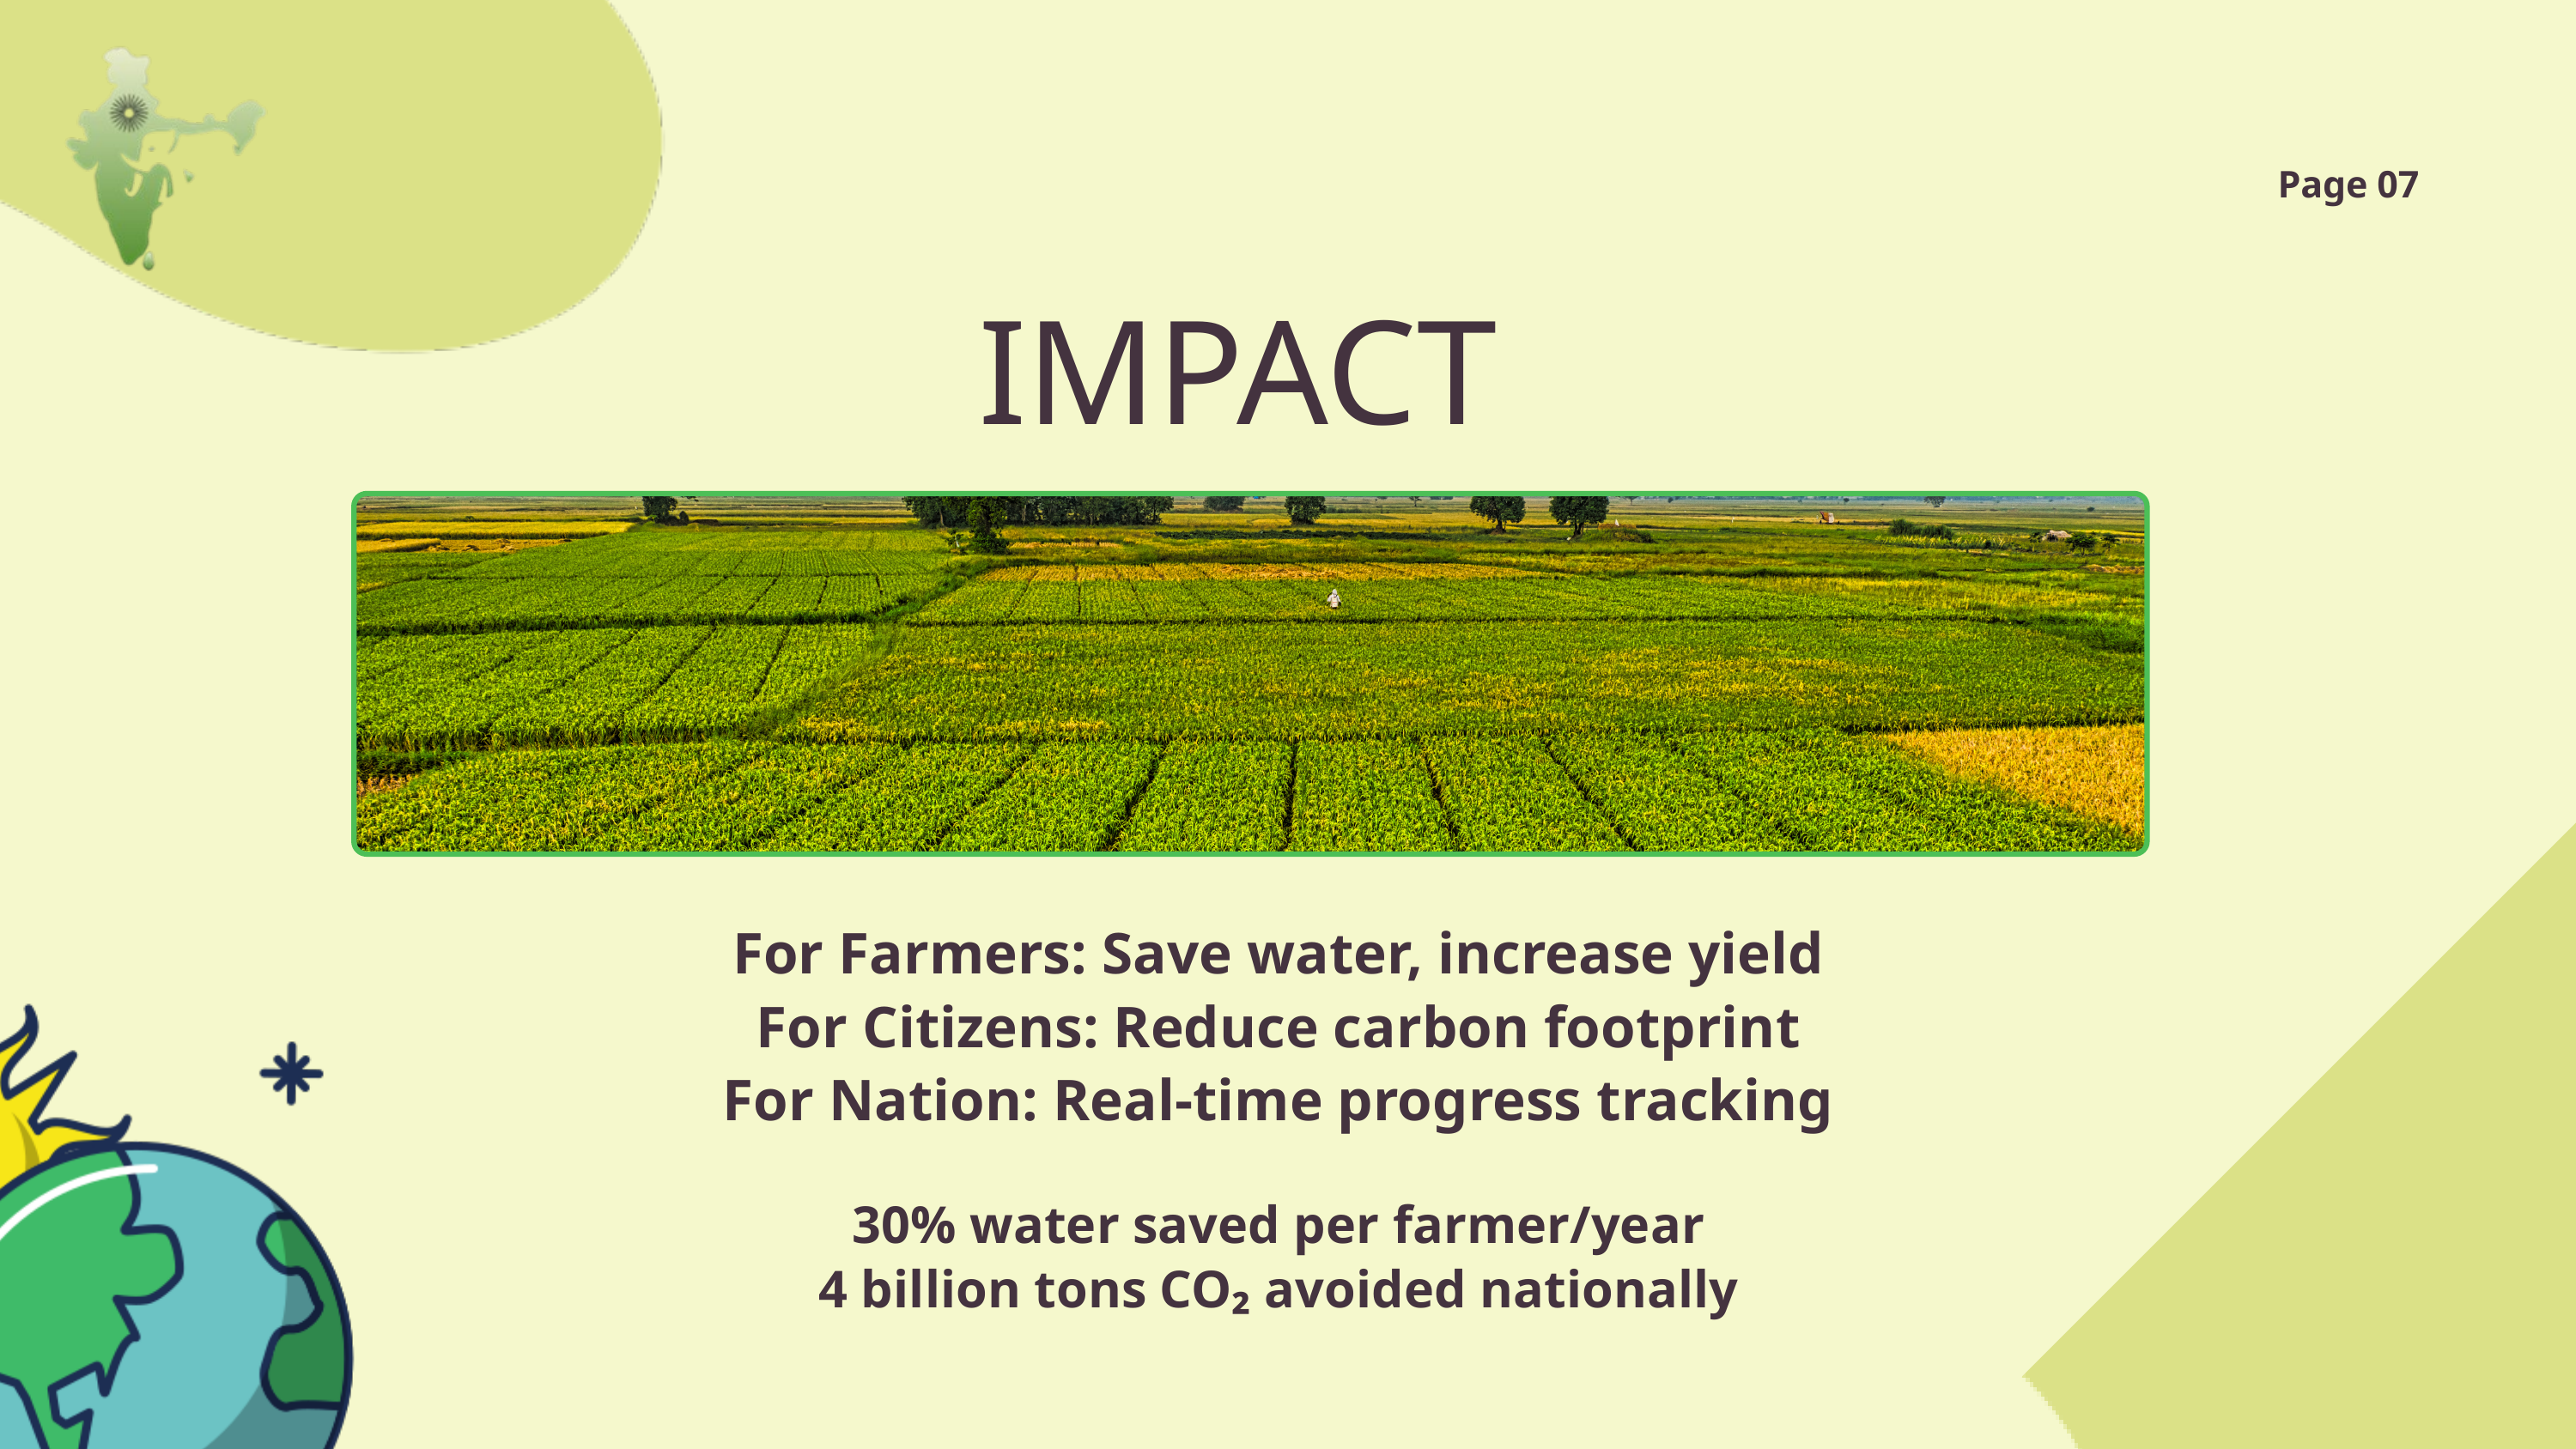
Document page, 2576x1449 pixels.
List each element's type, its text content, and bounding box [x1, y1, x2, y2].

text_box 30% water saved per farmer/year 4 billion tons CO₂ avoided nationally [802, 1189, 1756, 1319]
text_box Page 07 [2277, 166, 2472, 205]
text_box [0, 0, 300, 307]
text_box IMPACT [456, 300, 2020, 454]
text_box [353, 493, 2148, 855]
text_box [0, 996, 355, 1449]
text_box [0, 0, 680, 373]
text_box [1949, 822, 2576, 1449]
text_box For Farmers: Save water, increase yield For Citizens: Reduce carbon footprint For Nation: Real-time progress tracking [304, 912, 2254, 1132]
